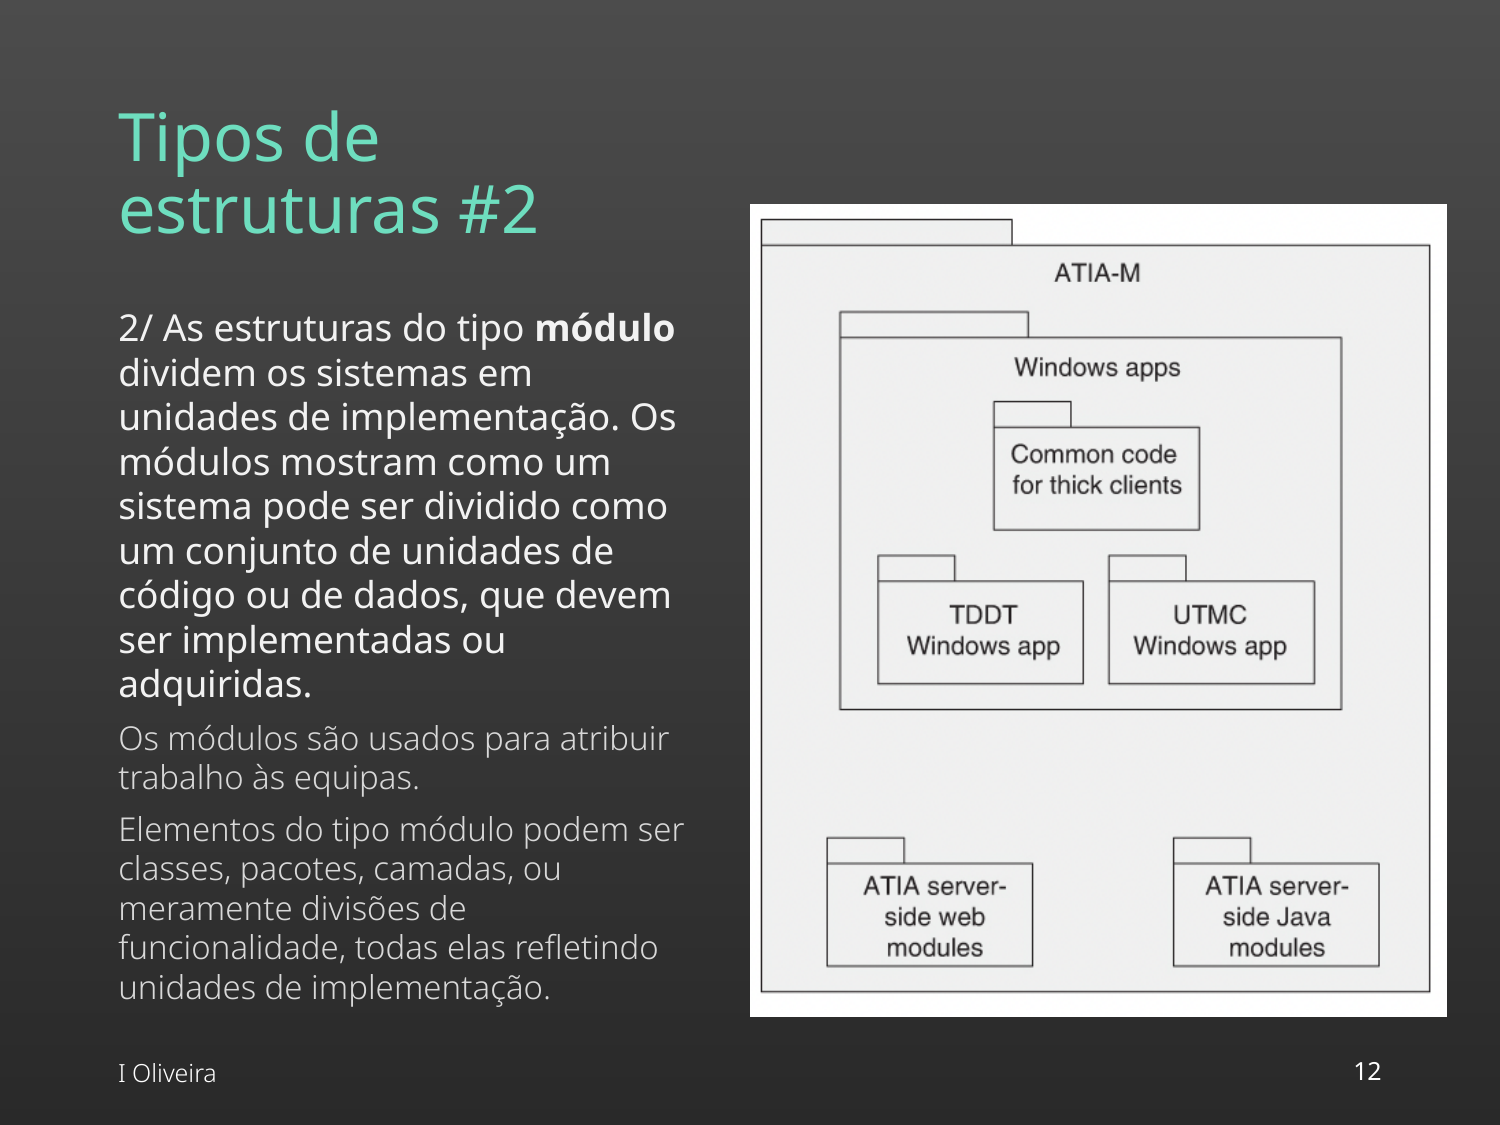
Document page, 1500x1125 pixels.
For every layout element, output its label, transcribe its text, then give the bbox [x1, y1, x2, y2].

footer I Oliveira [103, 1042, 1004, 1103]
slide_number ‹#› [1059, 1042, 1397, 1103]
picture [749, 204, 1447, 1018]
title Tipos de estruturas #2 [103, 22, 618, 256]
list 2/ As estruturas do tipo módulo dividem os sistemas em unidades de implementação. Os módulos mostram como um sistema pode ser dividido como um conjunto de unidades de código ou de dados, que devem ser implementadas ou adquiridas. Os módulos são usados para atribuir trabalho às equipas. Elementos do tipo módulo podem ser classes, pacotes, camadas, ou meramente divisões de funcionalidade, todas elas refletindo unidades de implementação. [103, 297, 706, 1017]
